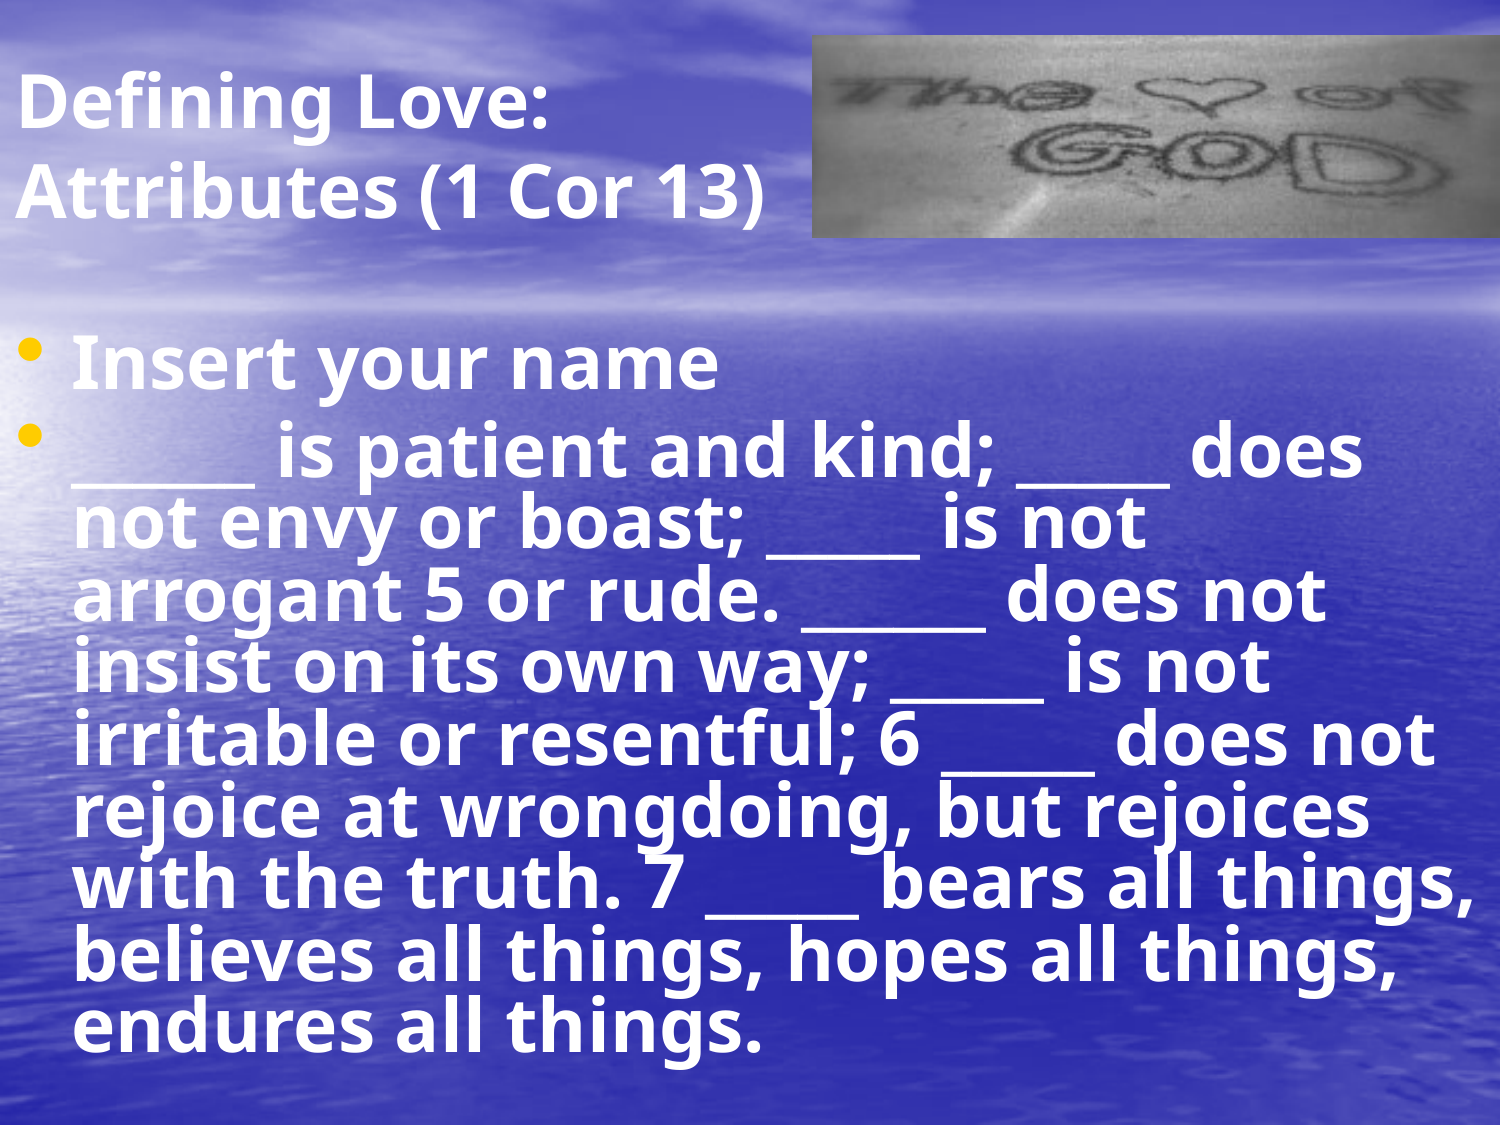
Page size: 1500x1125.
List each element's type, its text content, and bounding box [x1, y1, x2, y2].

list Insert your name ______ is patient and kind; _____ does not envy or boast; _____ is not arrogant 5 or rude. ______ does not insist on its own way; _____ is not irritable or resentful; 6 _____ does not rejoice at wrongdoing, but rejoices with the truth. 7 _____ bears all things, believes all things, hopes all things, endures all things. [0, 324, 1500, 1113]
picture [812, 35, 1500, 238]
title Defining Love: Attributes (1 Cor 13) [0, 50, 812, 238]
